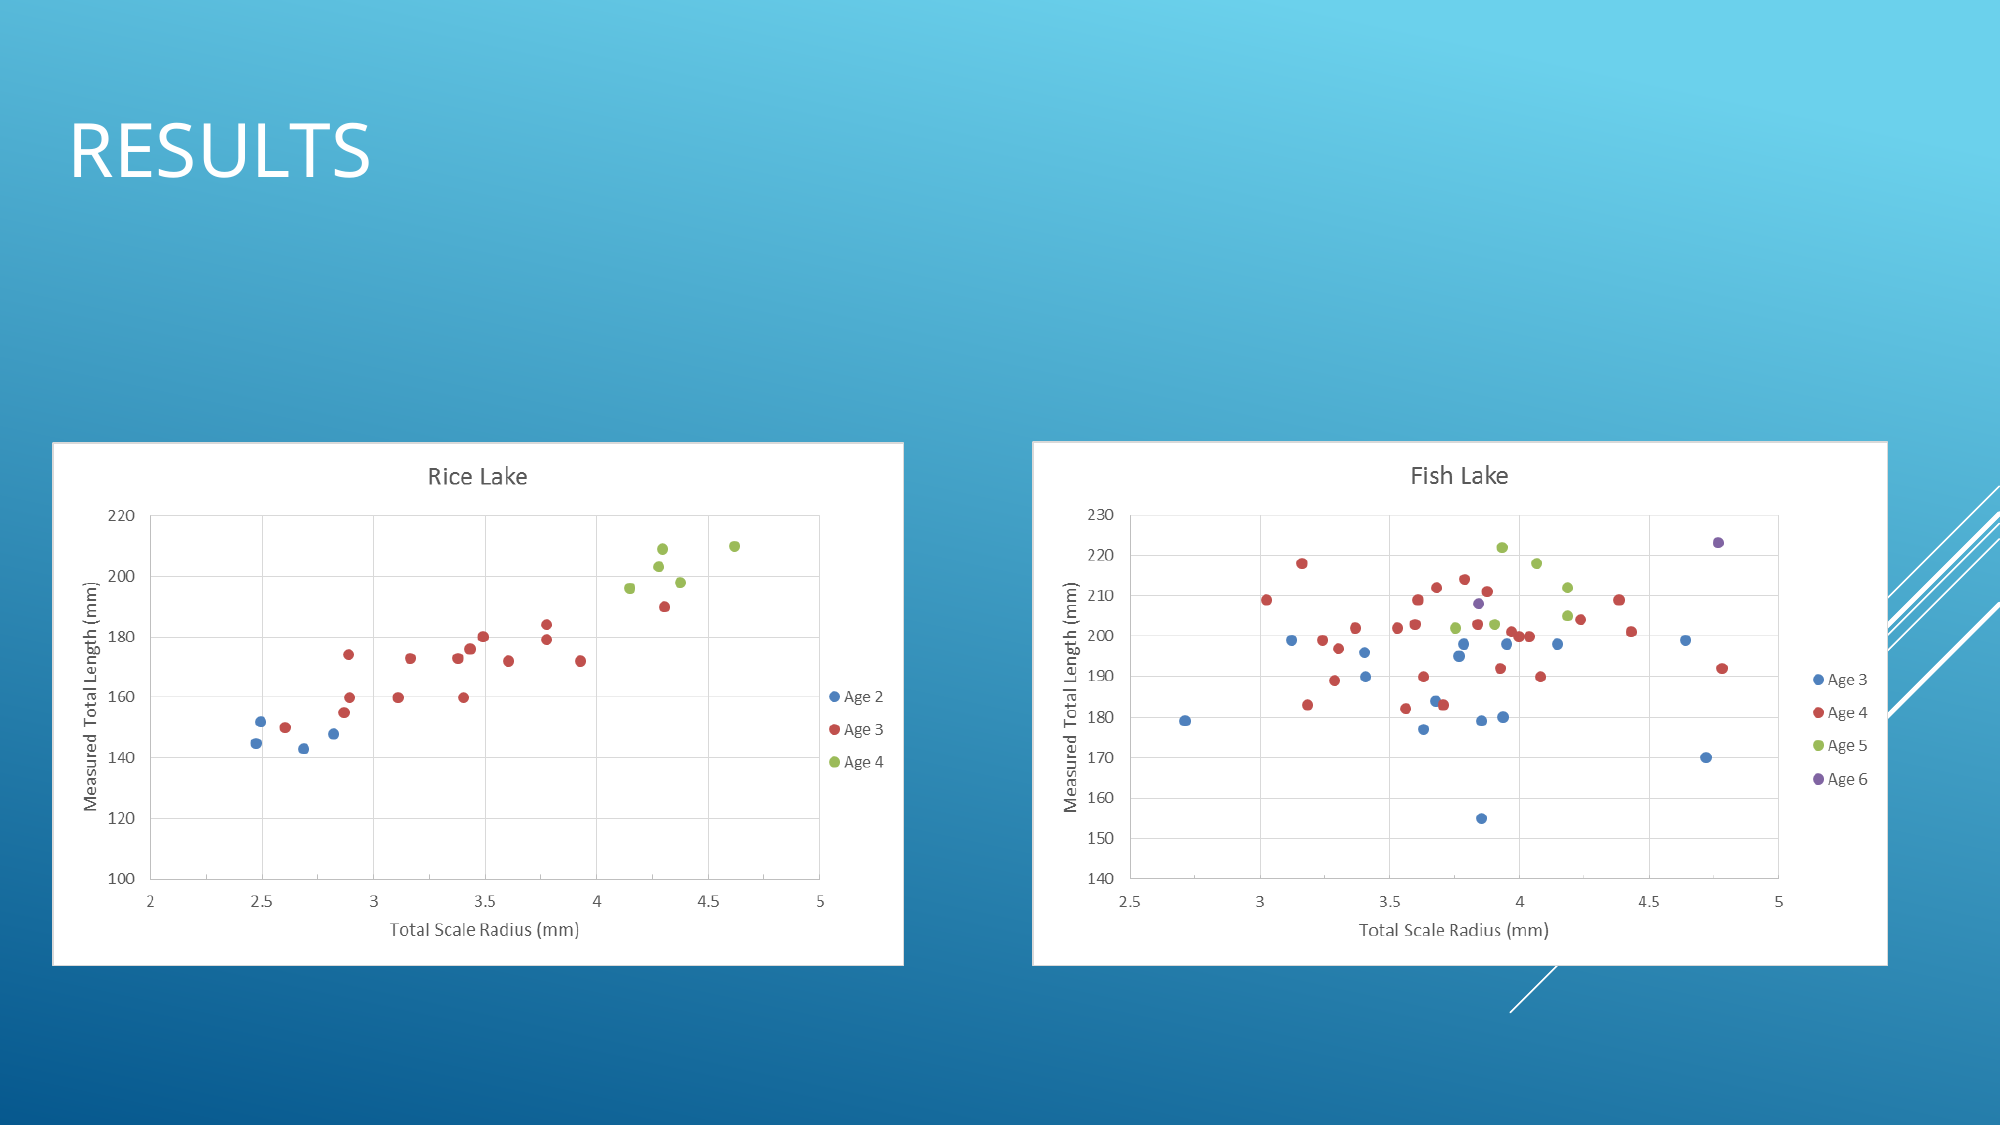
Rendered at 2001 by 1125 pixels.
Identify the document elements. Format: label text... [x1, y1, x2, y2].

title Results [52, 23, 1453, 271]
picture [1031, 441, 1888, 966]
picture [52, 441, 904, 966]
